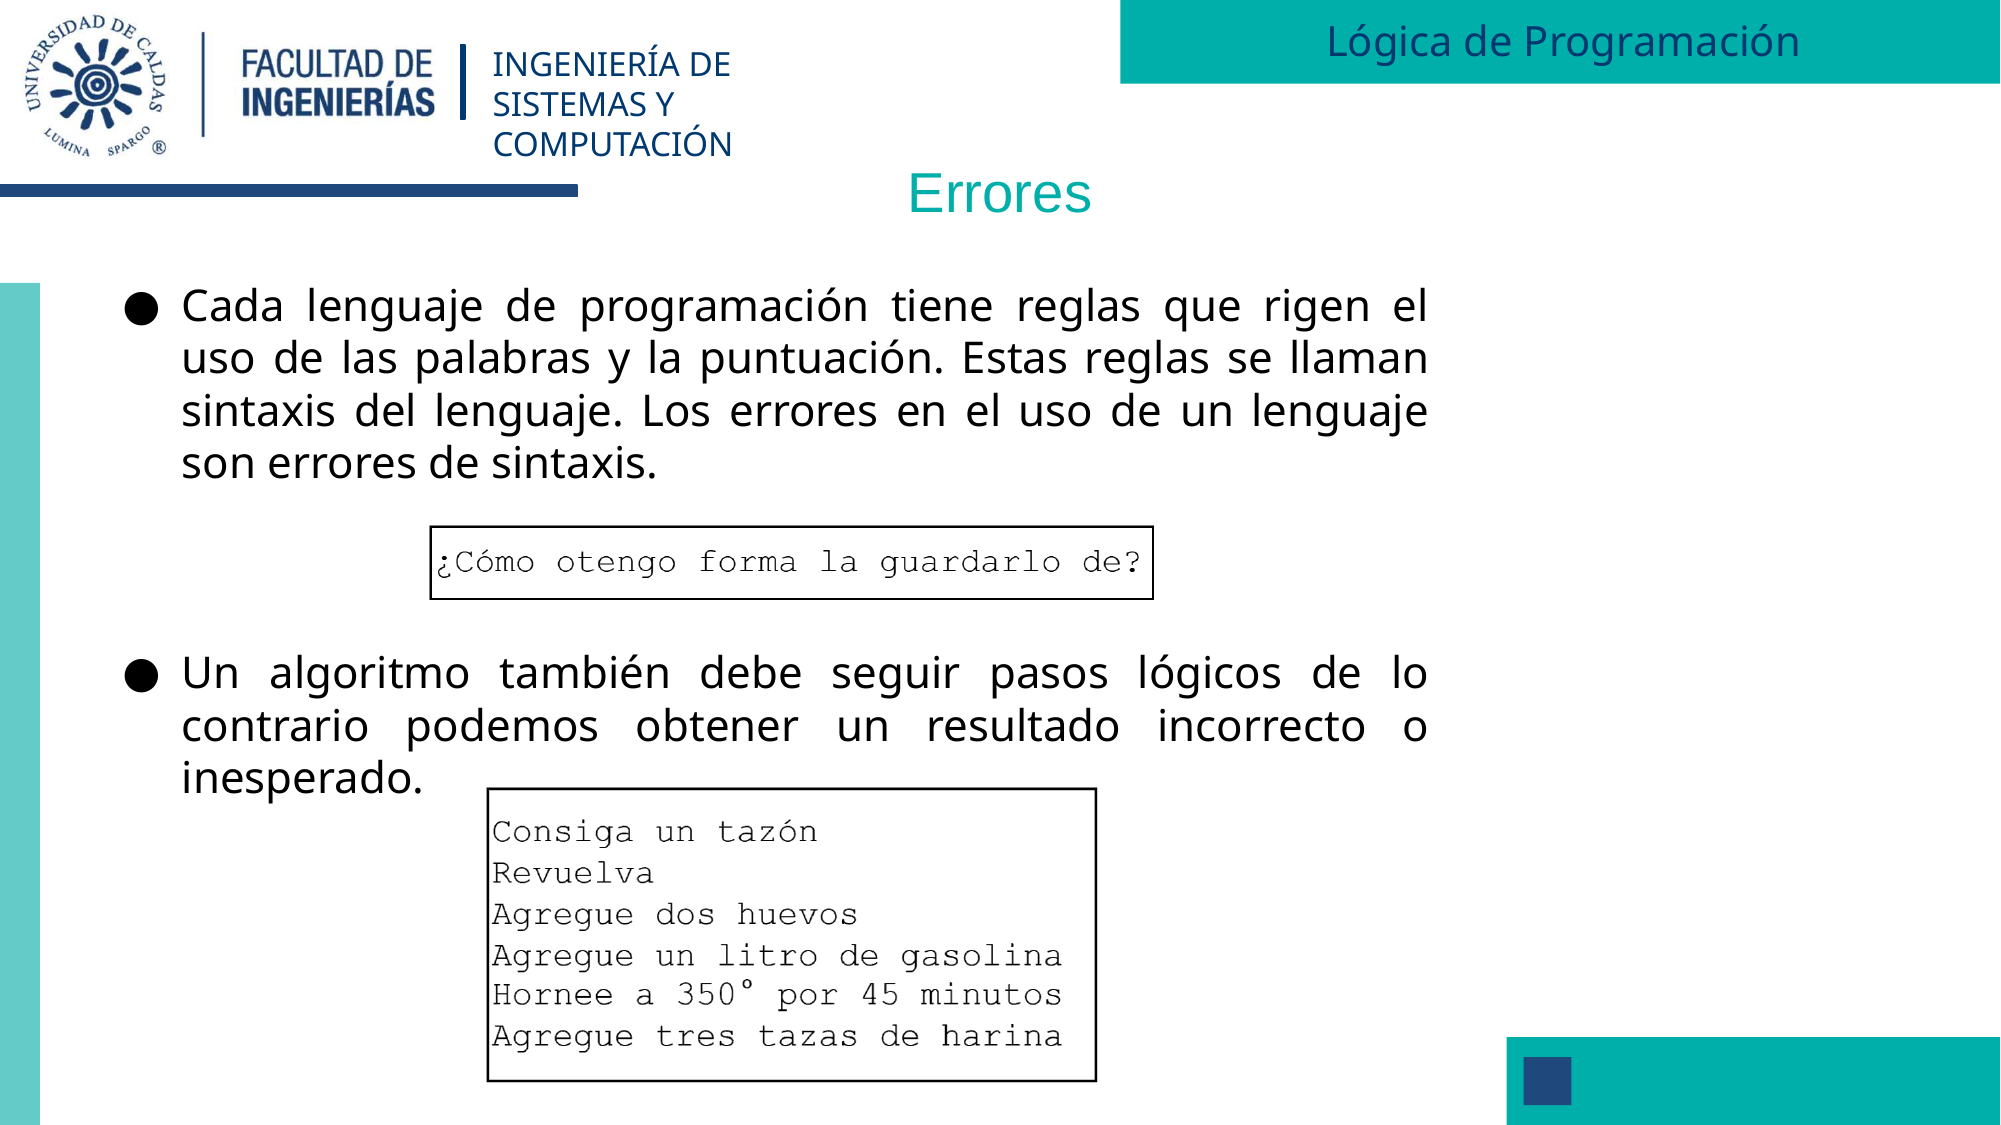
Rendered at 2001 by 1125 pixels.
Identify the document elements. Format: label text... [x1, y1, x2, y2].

text_box Cada lenguaje de programación tiene reglas que rigen el uso de las palabras y la puntuación. Estas reglas se llaman sintaxis del lenguaje. Los errores en el uso de un lenguaje son errores de sintaxis. Un algoritmo también debe seguir pasos lógicos de lo contrario podemos obtener un resultado incorrecto o inesperado. [91, 262, 1446, 818]
picture [0, 0, 464, 173]
text_box [1506, 1037, 2000, 1125]
text_box INGENIERÍA DE SISTEMAS Y COMPUTACIÓN [477, 28, 841, 179]
picture [404, 500, 1179, 625]
text_box [0, 184, 578, 197]
text_box [1523, 1057, 1572, 1106]
text_box [0, 282, 40, 1125]
text_box Lógica de Programación [1129, 0, 1998, 80]
picture [462, 762, 1121, 1106]
title Errores [733, 156, 1267, 345]
text_box [1120, 0, 2000, 84]
